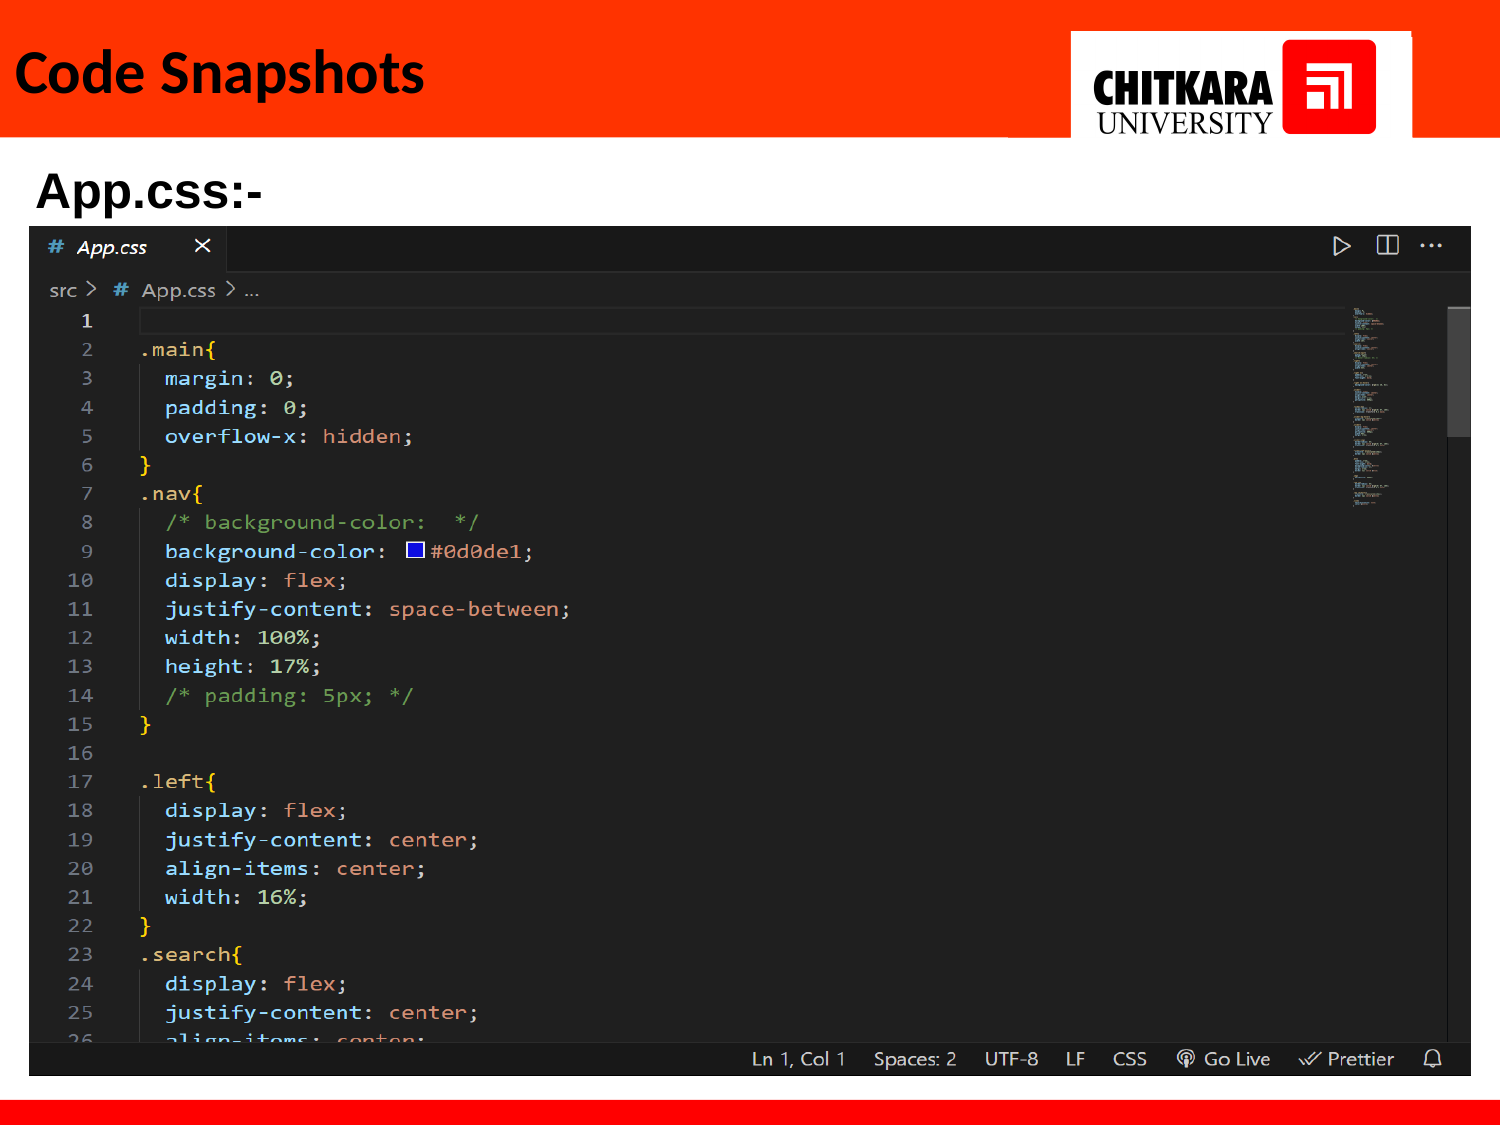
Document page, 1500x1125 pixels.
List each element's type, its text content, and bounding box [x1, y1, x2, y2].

picture [29, 226, 1471, 1076]
text_box App.css:- [20, 151, 653, 227]
picture [1074, 37, 1391, 138]
title Code Snapshots [0, 0, 1063, 138]
